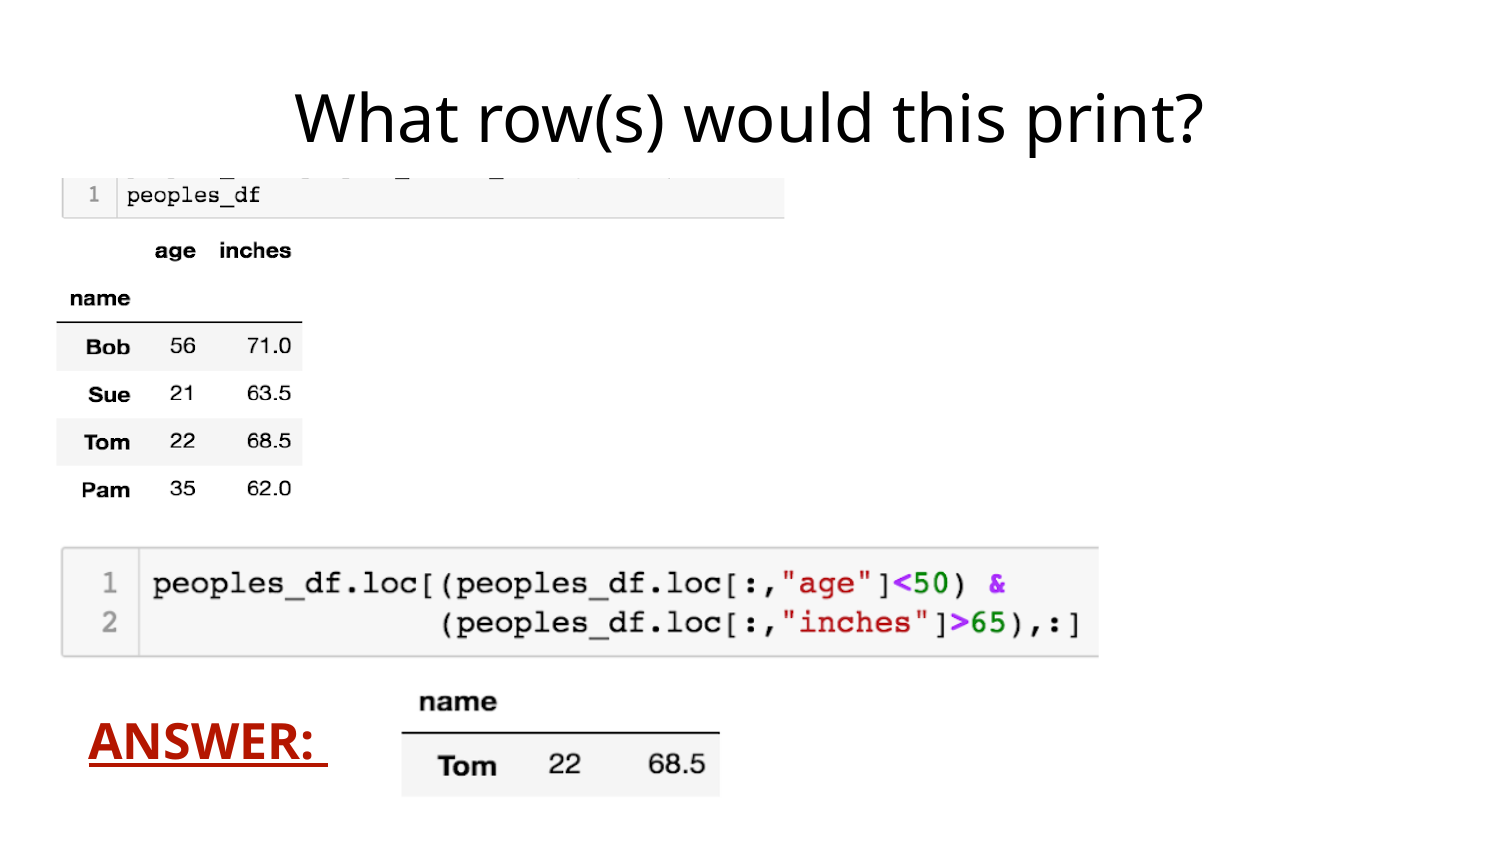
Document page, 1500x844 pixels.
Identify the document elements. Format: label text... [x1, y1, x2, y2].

title What row(s) would this print? [109, 21, 1391, 209]
picture [31, 236, 309, 511]
text_box ANSWER: [67, 710, 349, 768]
picture [49, 537, 1099, 670]
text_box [49, 178, 785, 224]
picture [369, 684, 757, 817]
